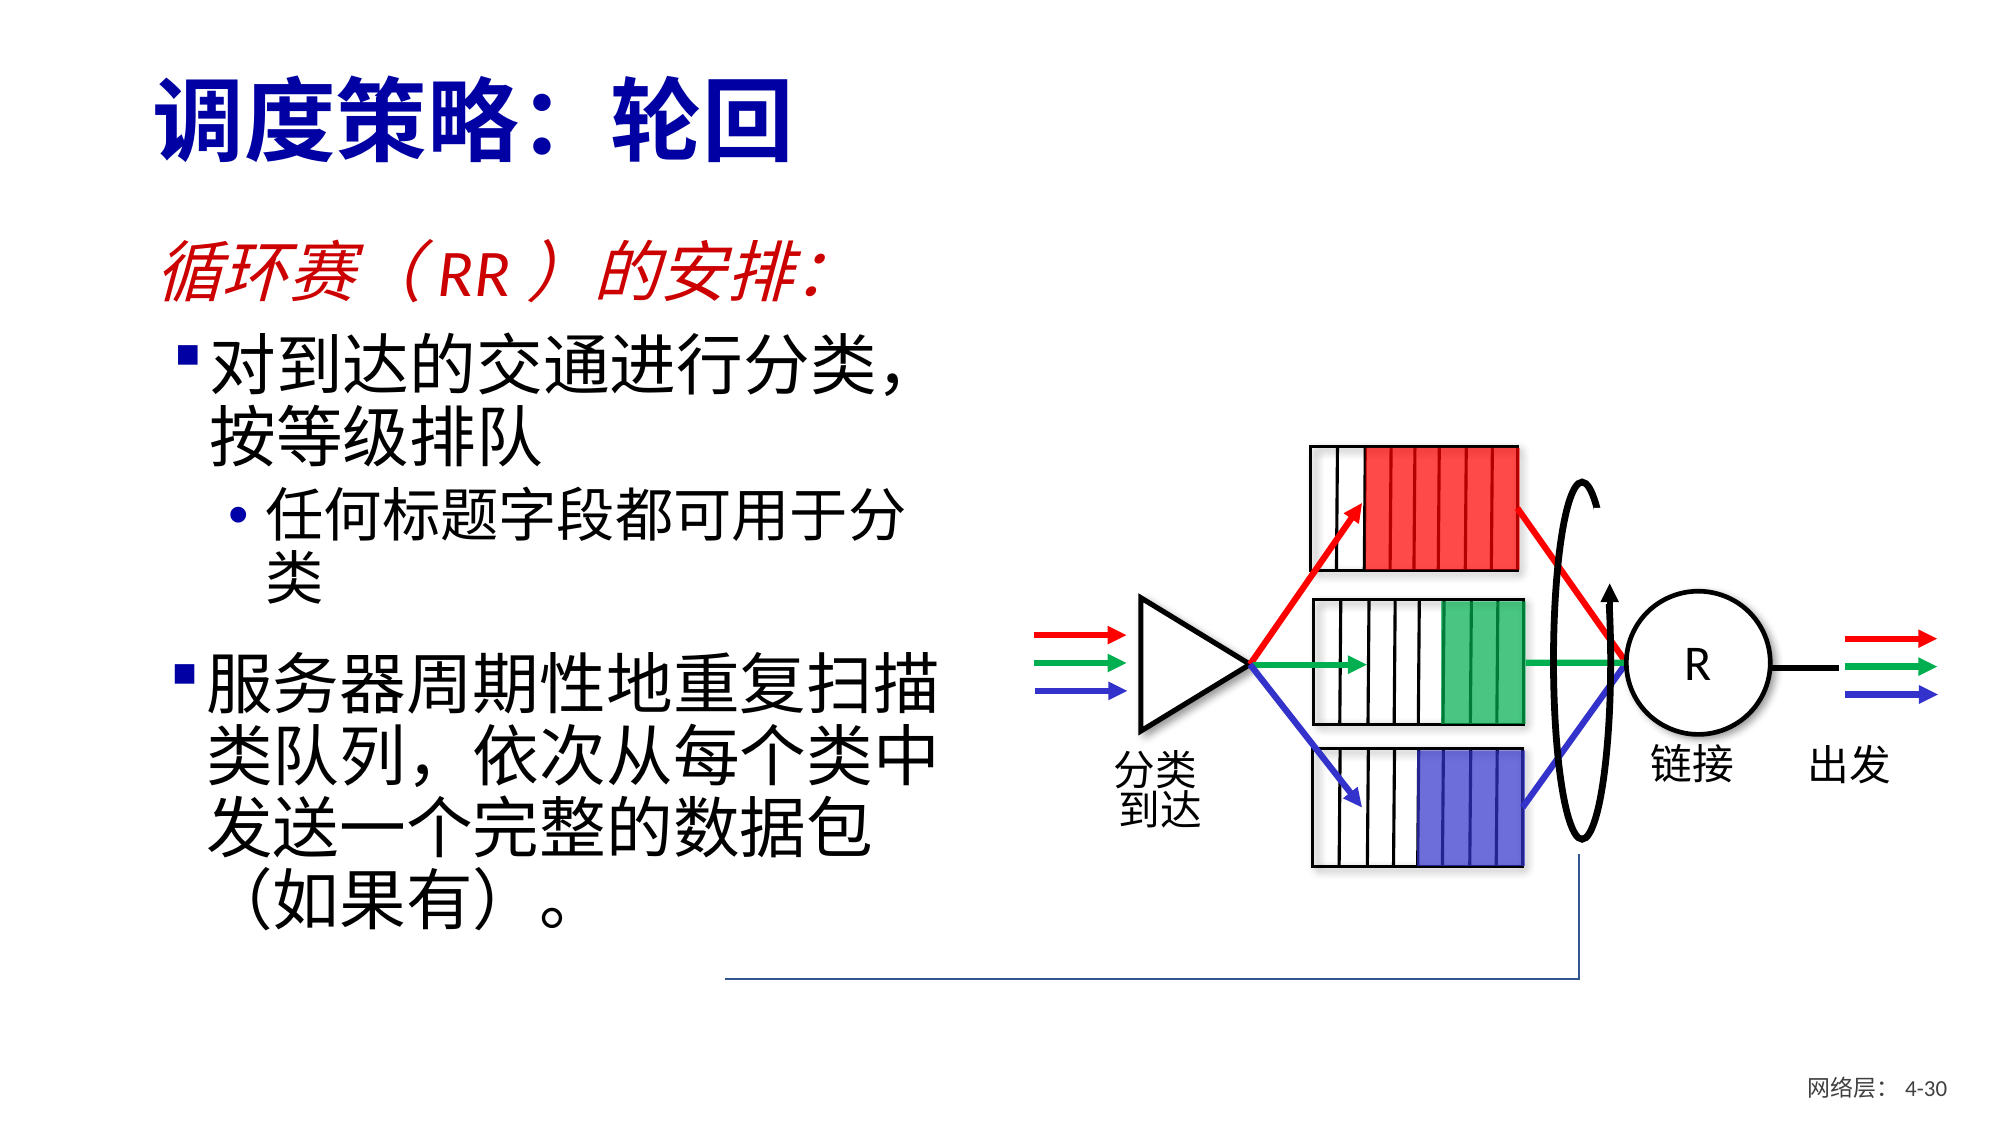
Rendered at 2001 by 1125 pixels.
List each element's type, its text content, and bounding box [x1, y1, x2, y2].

list 循环赛（RR）的安排： 对到达的交通进行分类，按等级排队 任何标题字段都可用于分类 [118, 231, 965, 644]
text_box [1517, 508, 1627, 663]
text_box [1033, 635, 1128, 691]
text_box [1249, 503, 1362, 664]
title 调度策略：轮回 [137, 51, 1863, 198]
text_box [1522, 662, 1627, 808]
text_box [1362, 599, 1522, 725]
slide_number 网络层：4- 29 [1512, 1056, 1963, 1117]
text_box [1139, 595, 1249, 733]
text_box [1844, 638, 1938, 695]
text_box [1566, 480, 1598, 508]
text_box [1310, 446, 1520, 571]
text_box [724, 853, 1580, 980]
text_box 服务器周期性地重复扫描类队列，依次从每个类中发送一个完整的数据包（如果有）。 [115, 643, 962, 1029]
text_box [1249, 664, 1362, 808]
text_box 分类 到达 [1098, 746, 1222, 842]
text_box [1626, 591, 1771, 797]
text_box 出发 [1792, 740, 1907, 796]
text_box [1312, 748, 1525, 867]
text_box [1564, 808, 1600, 841]
